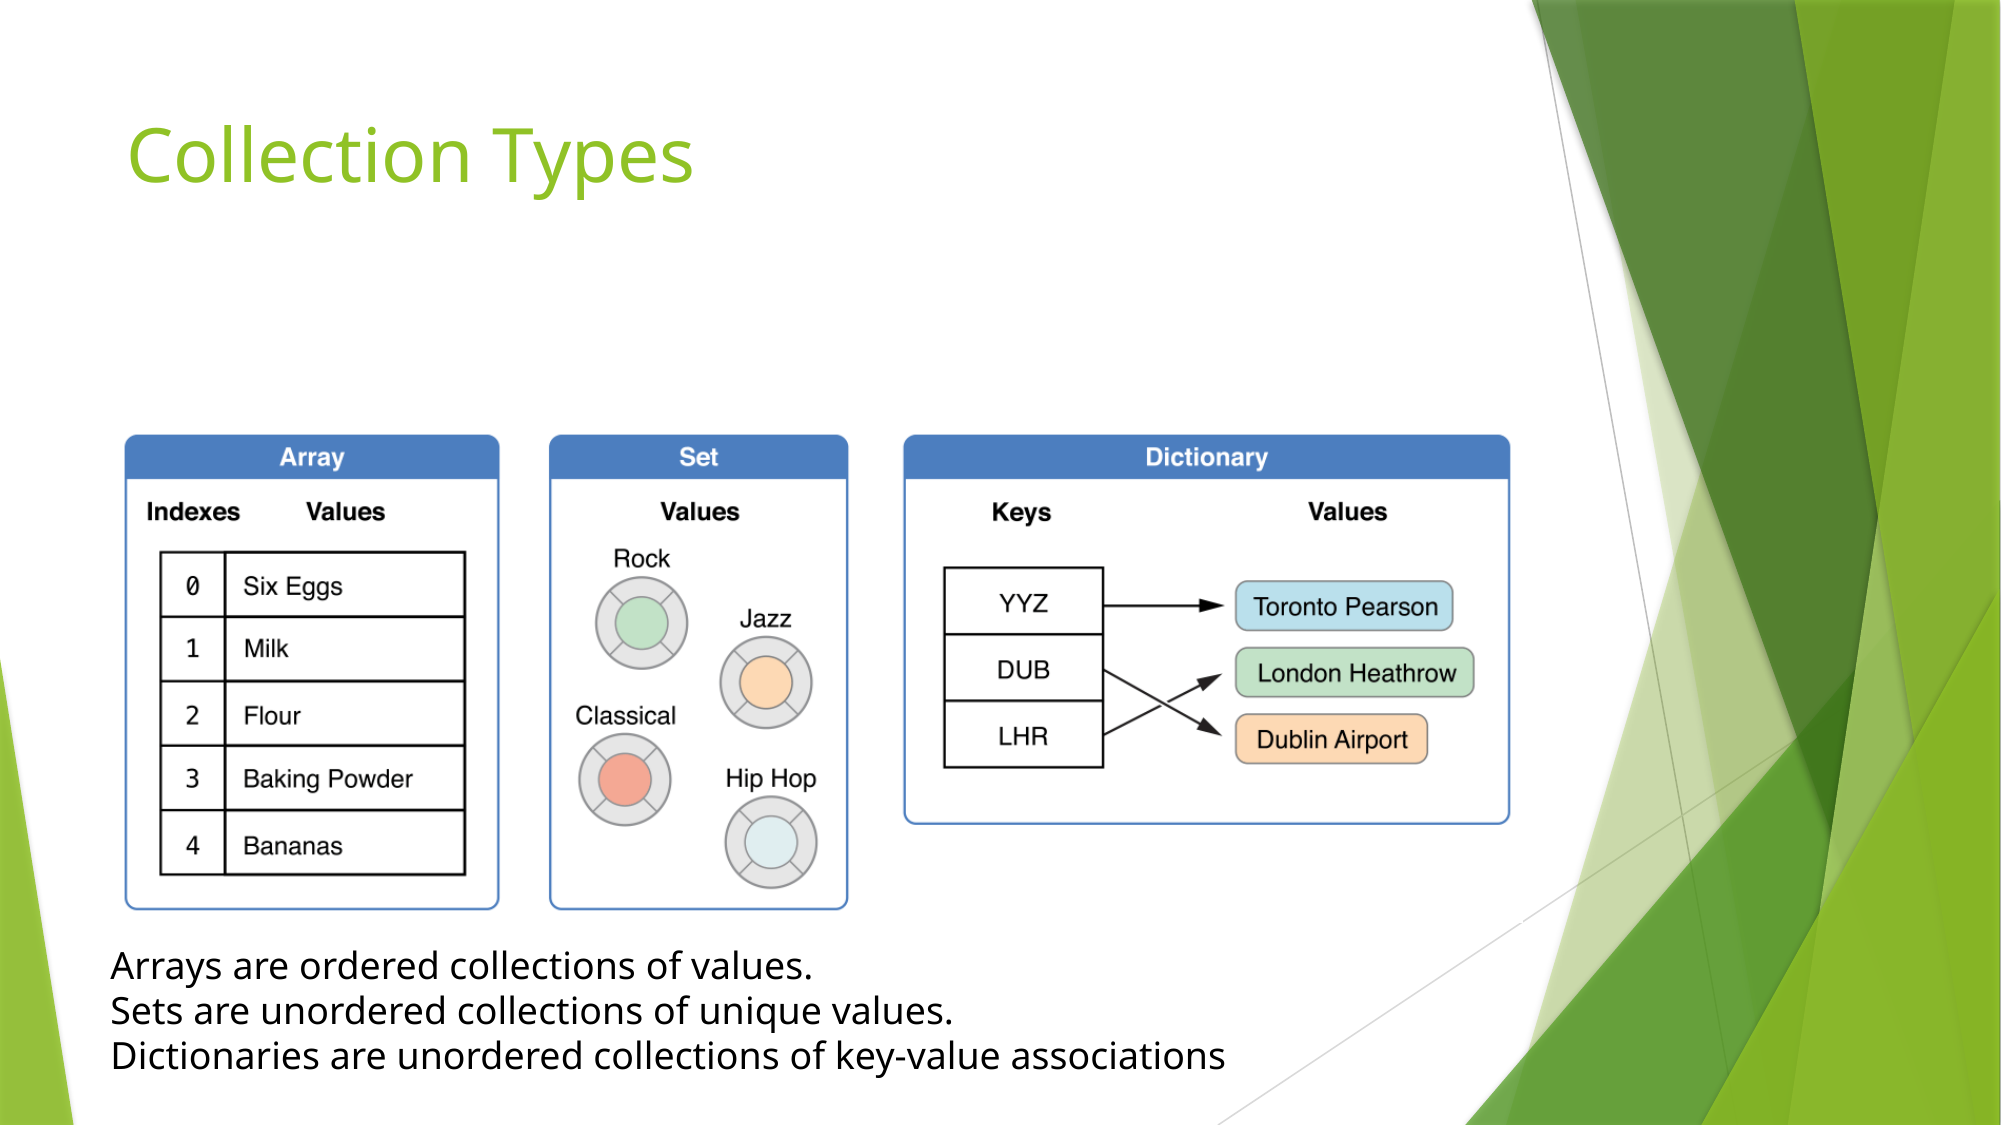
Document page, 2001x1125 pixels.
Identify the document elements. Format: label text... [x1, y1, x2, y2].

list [112, 422, 1524, 924]
text_box Arrays are ordered collections of values. Sets are unordered collections of unique values. Dictionaries are unordered collections of key-value associations [95, 934, 1243, 1085]
title Collection Types [111, 99, 1522, 317]
